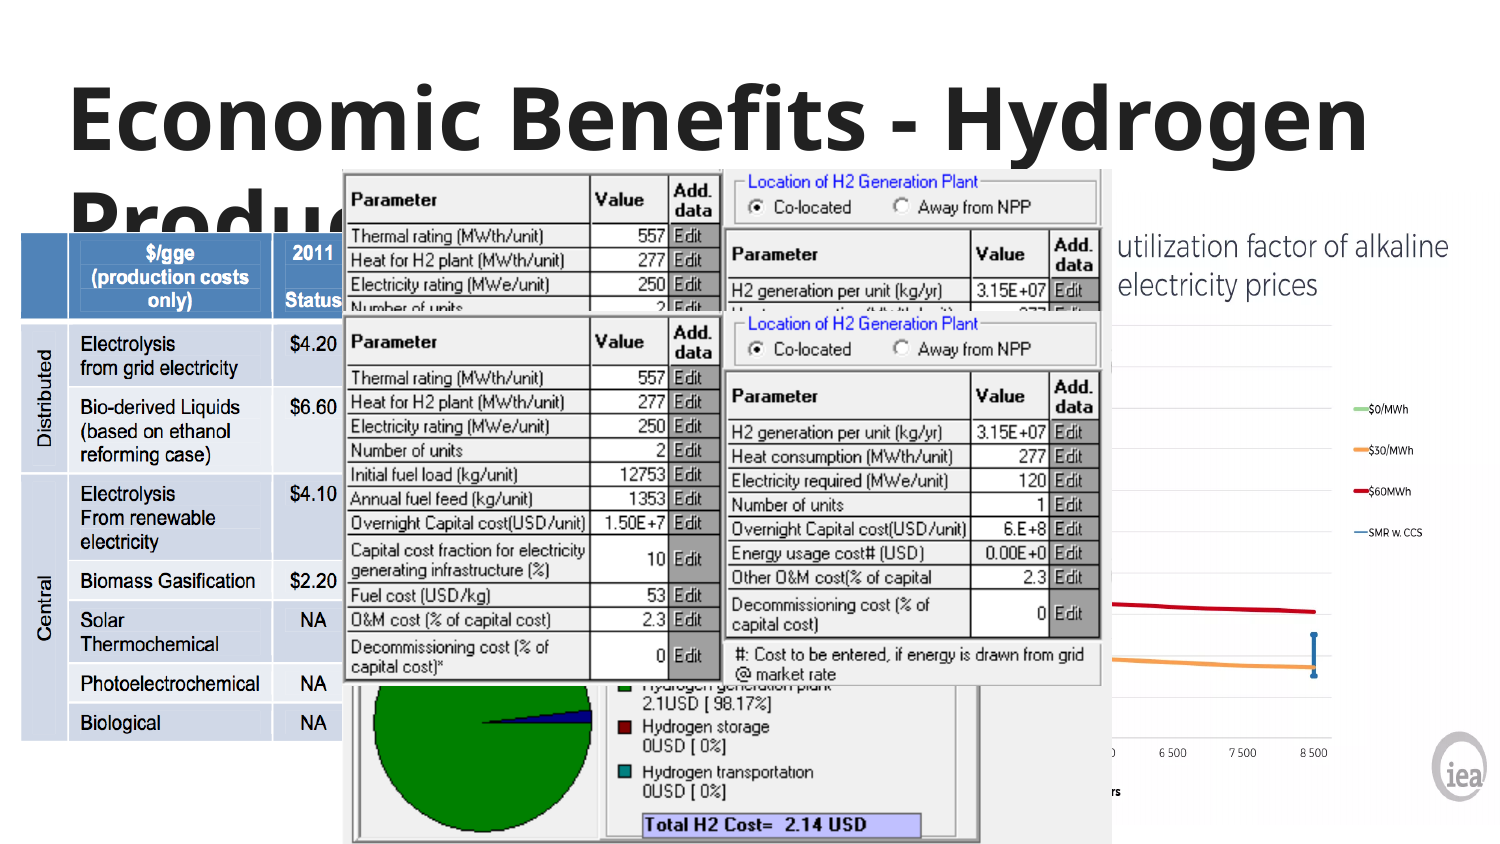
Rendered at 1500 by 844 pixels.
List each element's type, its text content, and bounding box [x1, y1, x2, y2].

title Economic Benefits - Hydrogen Production [51, 48, 1449, 180]
picture [19, 169, 1500, 844]
